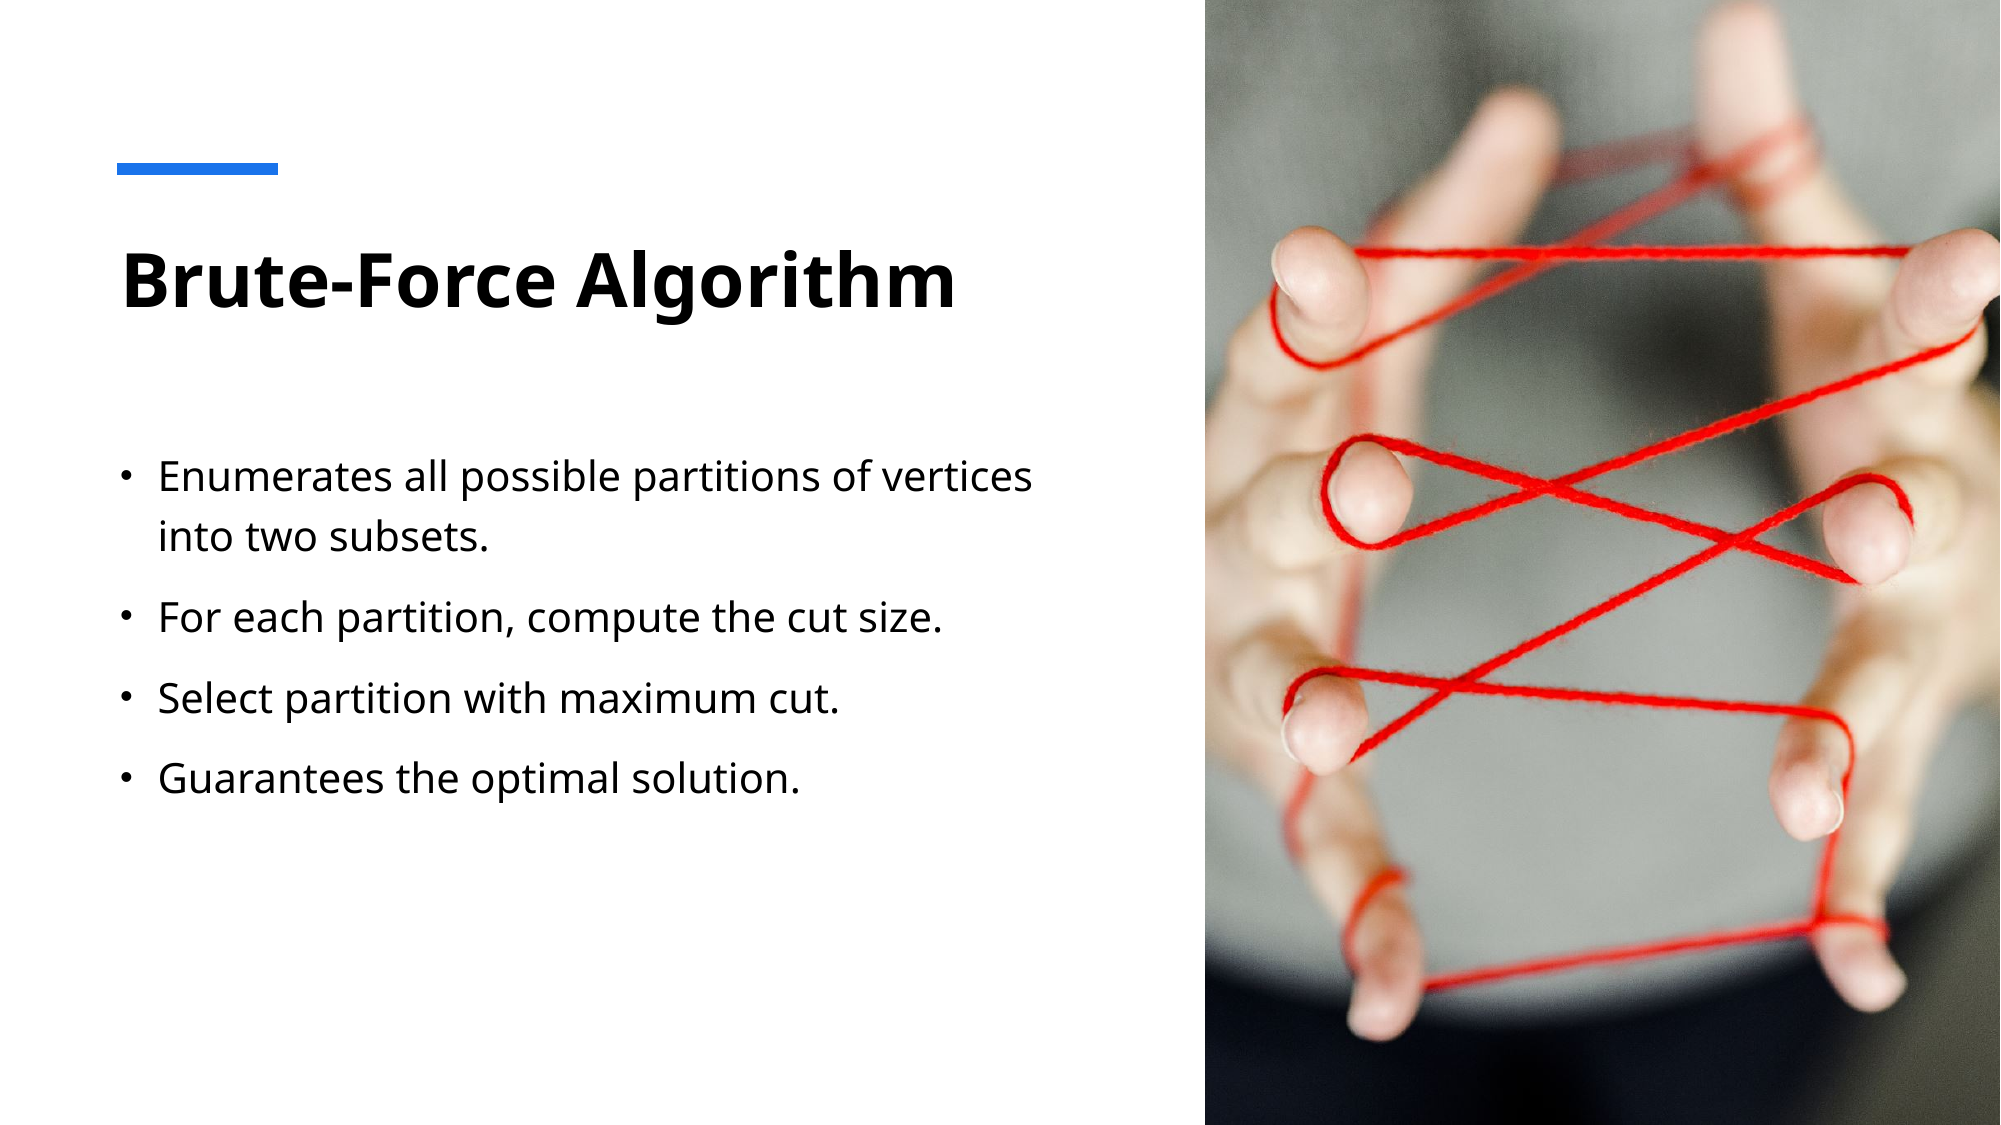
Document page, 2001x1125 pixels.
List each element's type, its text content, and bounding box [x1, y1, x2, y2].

list Enumerates all possible partitions of vertices into two subsets. For each partition, compute the cut size. Select partition with maximum cut. Guarantees the optimal solution. [105, 431, 1065, 1034]
picture [1204, 0, 2000, 1125]
text_box [0, 0, 1204, 1125]
title Brute-Force Algorithm [105, 224, 1065, 405]
